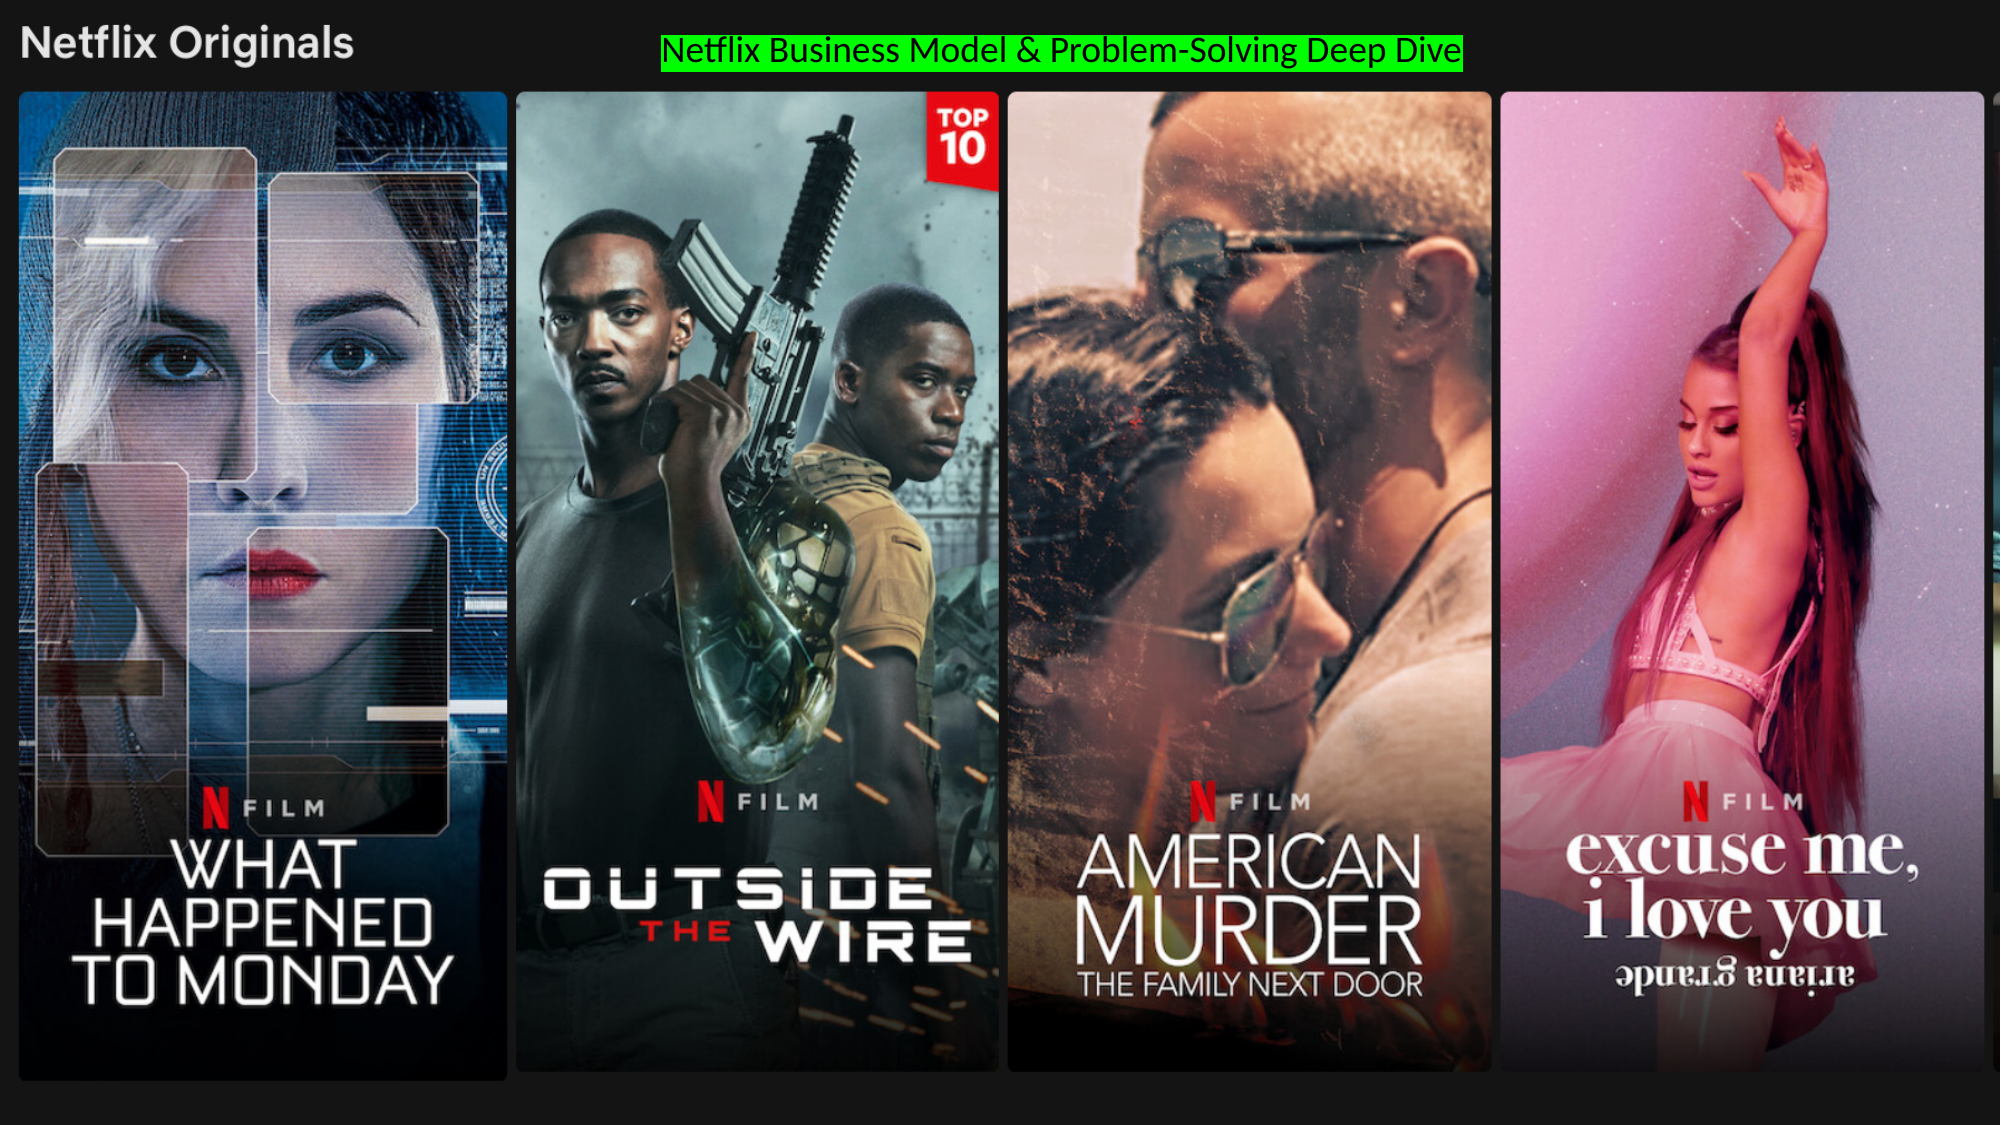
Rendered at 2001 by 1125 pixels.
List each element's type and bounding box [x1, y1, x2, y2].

list [0, 0, 2000, 1125]
